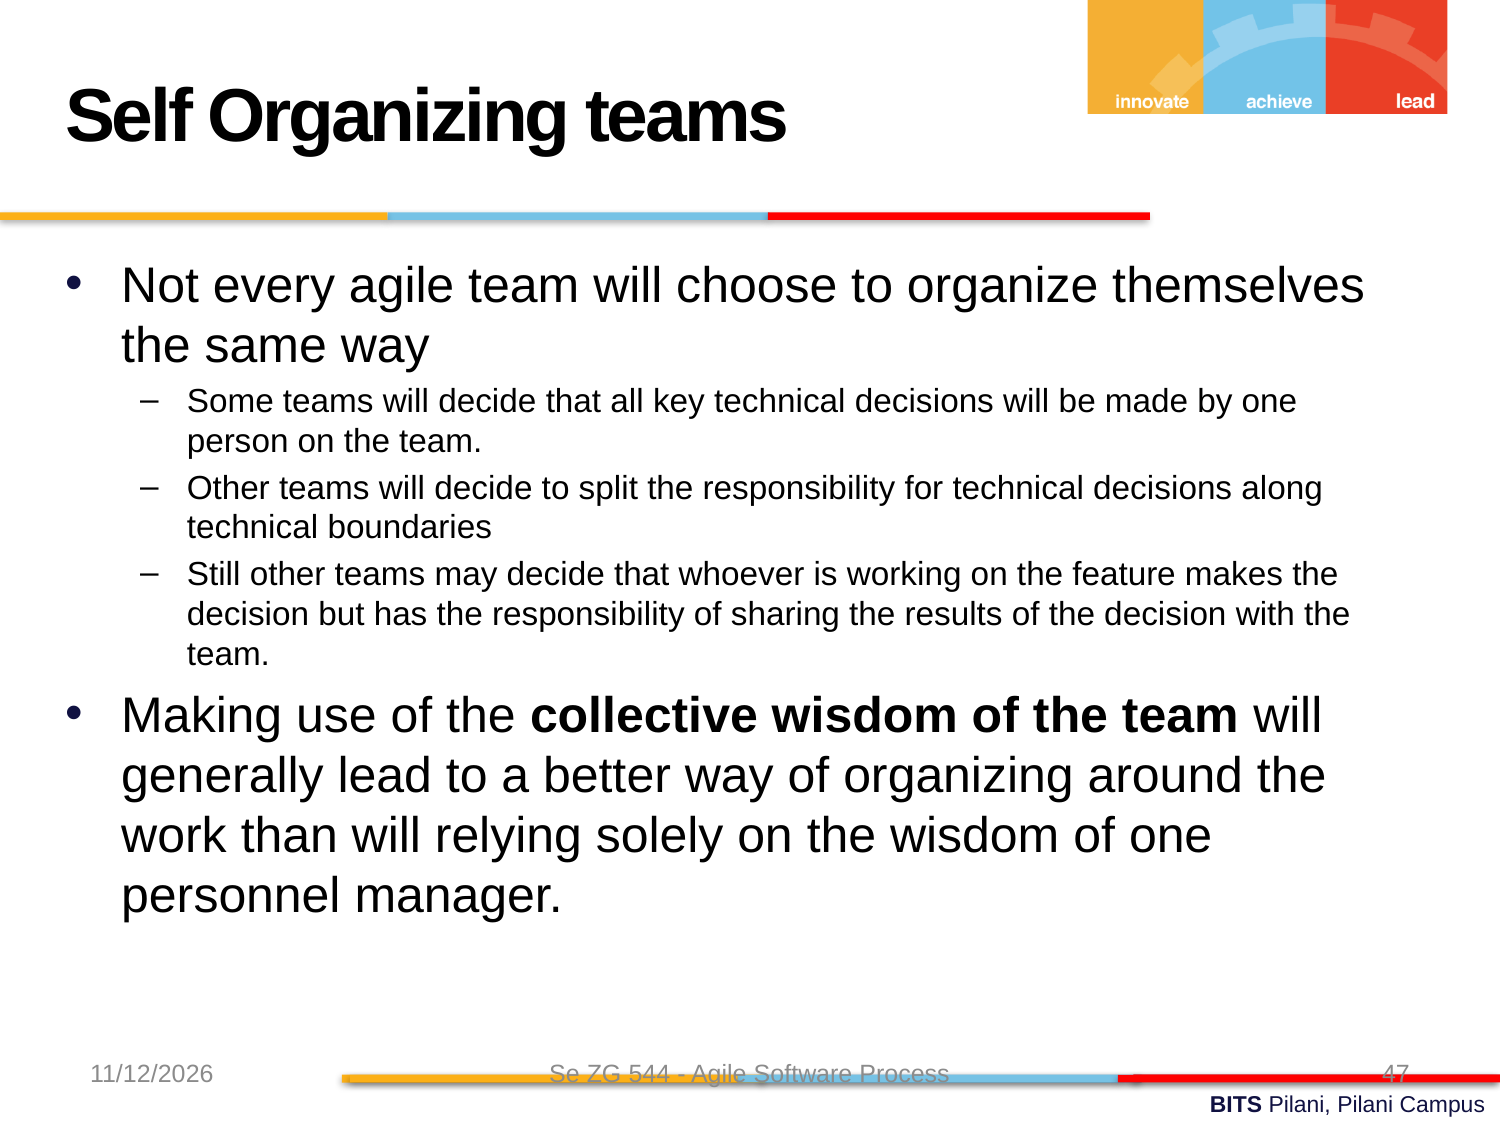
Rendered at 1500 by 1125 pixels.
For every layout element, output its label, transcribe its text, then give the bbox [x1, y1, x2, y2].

footer Se ZG 544 - Agile Software Process [512, 1042, 988, 1103]
picture [1087, 0, 1448, 114]
list Not every agile team will choose to organize themselves the same way Some teams will decide that all key technical decisions will be made by one person on the team. Other teams will decide to split the responsibility for technical decisions along technical boundaries Still other teams may decide that whoever is working on the feature makes the decision but has the responsibility of sharing the results of the decision with the team. Making use of the collective wisdom of the team will generally lead to a better way of organizing around the work than will relying solely on the wisdom of one personnel manager. [50, 245, 1400, 988]
slide_number 47 [1074, 1042, 1425, 1103]
list Self Organizing teams [50, 24, 1088, 213]
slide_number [75, 1042, 425, 1103]
